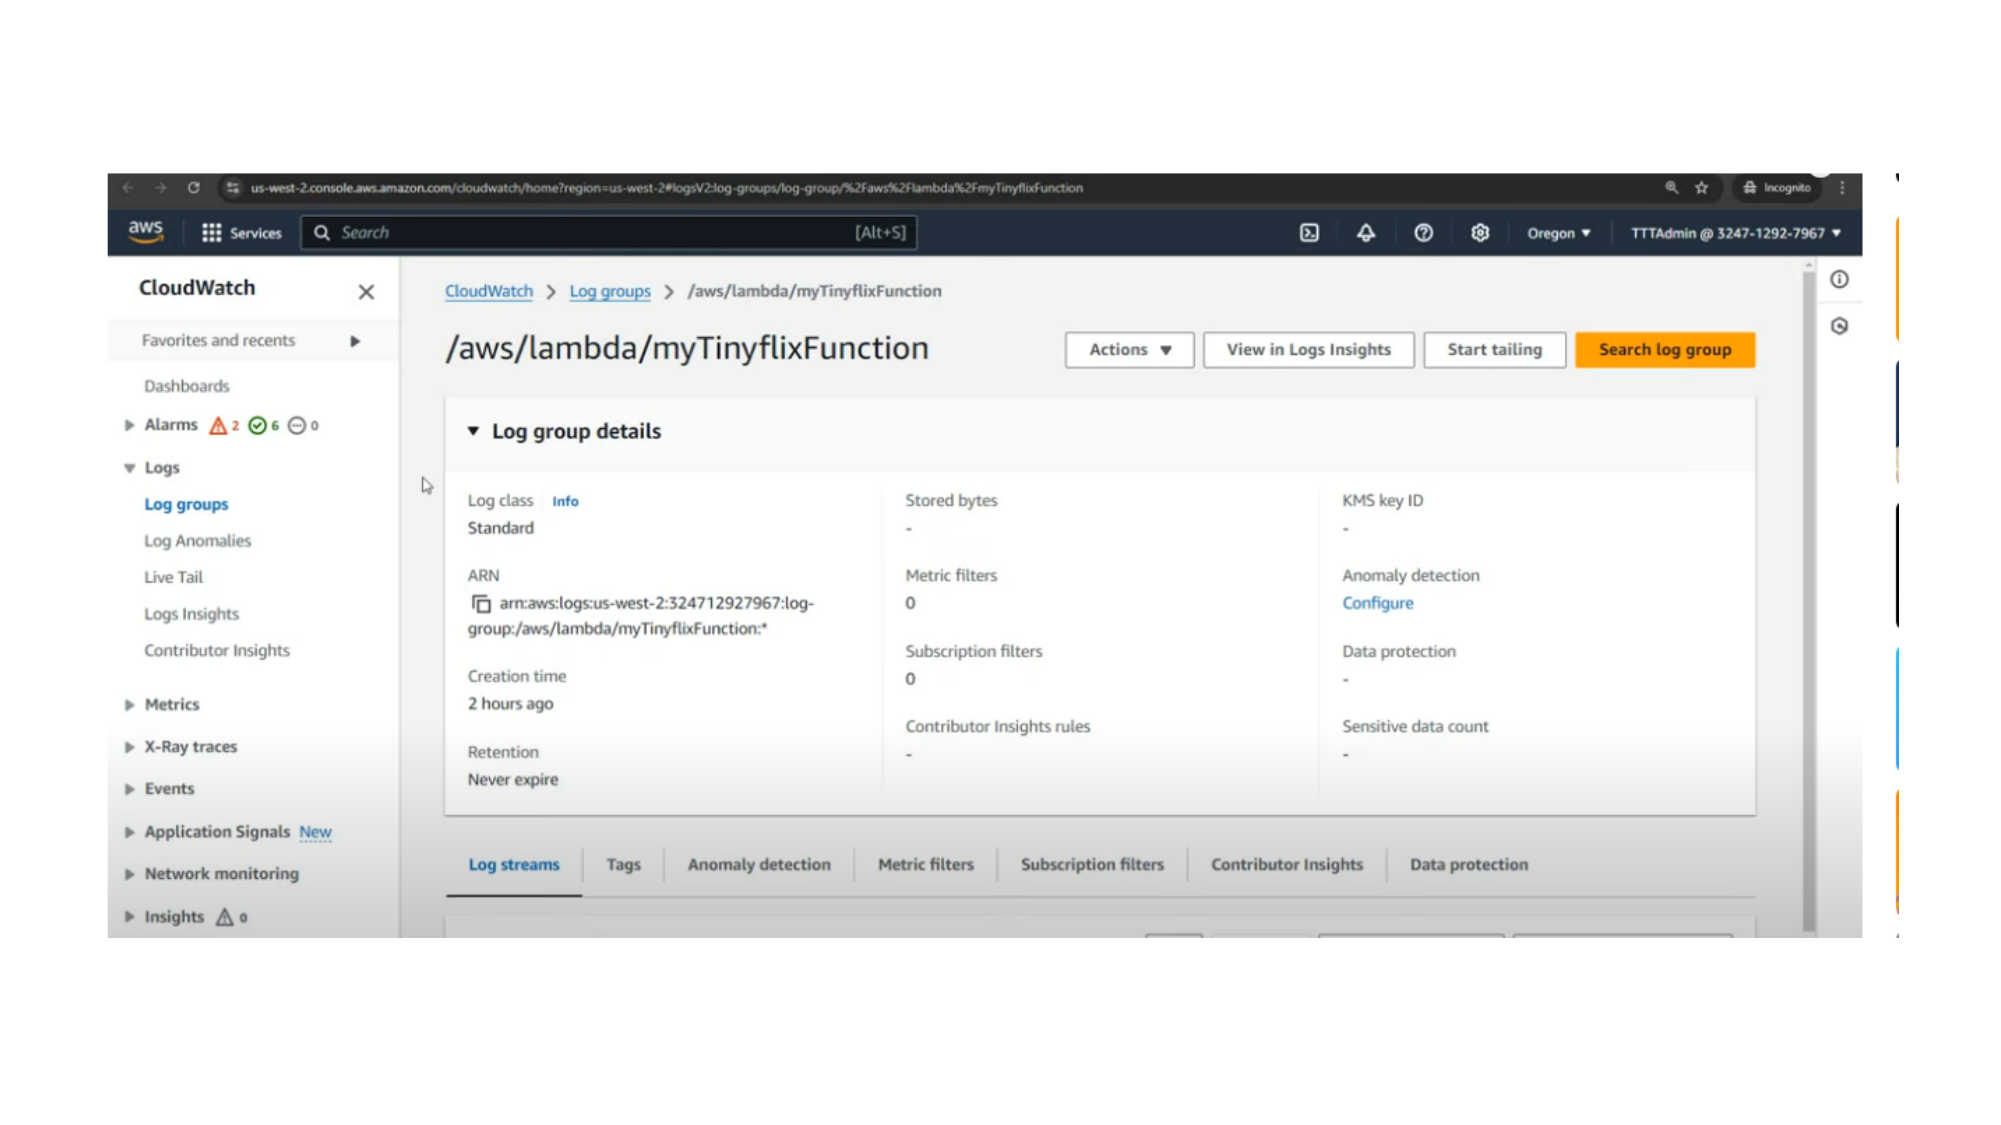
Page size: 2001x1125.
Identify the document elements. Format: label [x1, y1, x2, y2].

picture [101, 168, 1899, 938]
